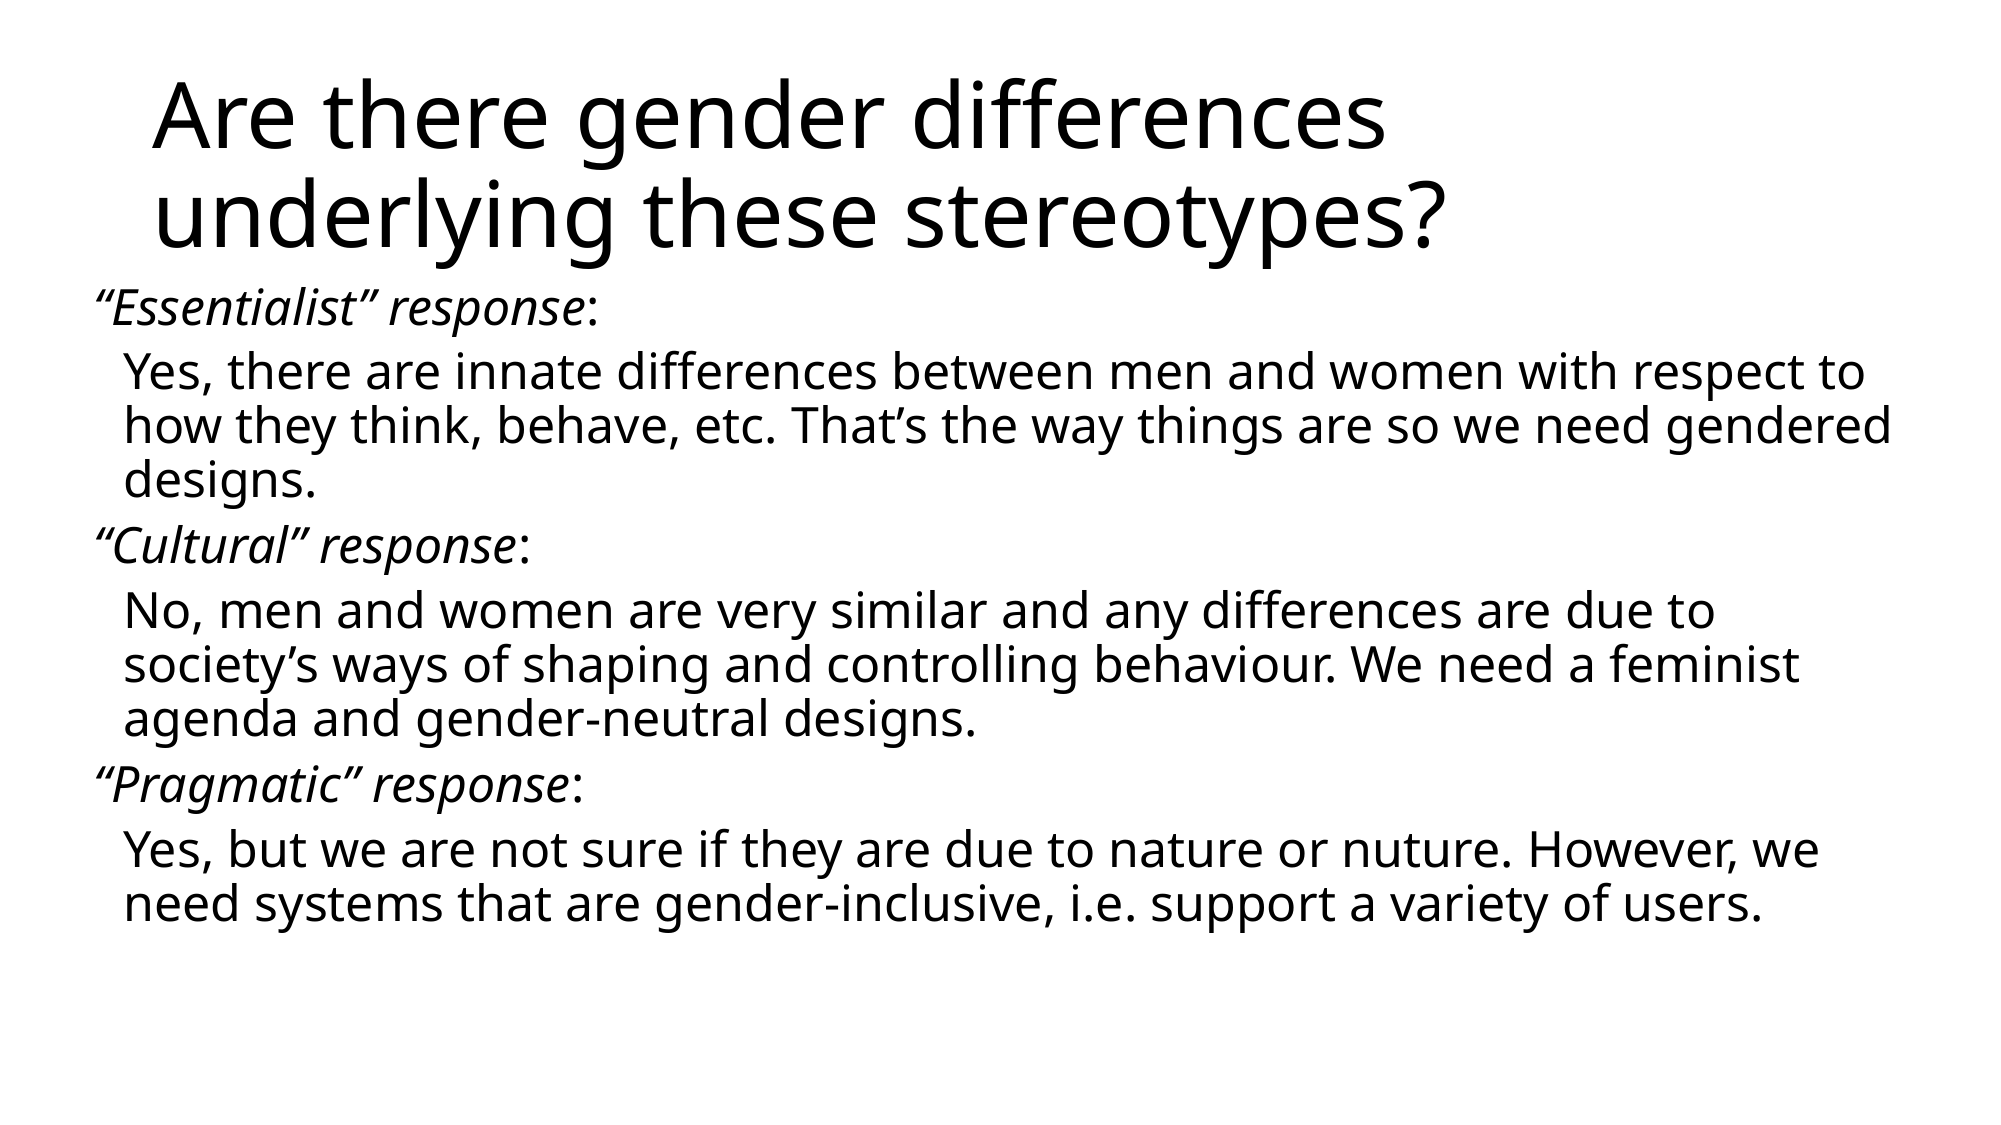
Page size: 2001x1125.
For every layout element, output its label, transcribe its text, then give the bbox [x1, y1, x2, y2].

list “Essentialist” response: Yes, there are innate differences between men and women with respect to how they think, behave, etc. That’s the way things are so we need gendered designs. “Cultural” response: No, men and women are very similar and any differences are due to society’s ways of shaping and controlling behaviour. We need a feminist agenda and gender-neutral designs. “Pragmatic” response: Yes, but we are not sure if they are due to nature or nuture. However, we need systems that are gender-inclusive, i.e. support a variety of users. [78, 274, 1922, 1125]
title Are there gender differences underlying these stereotypes? [137, 59, 1863, 274]
